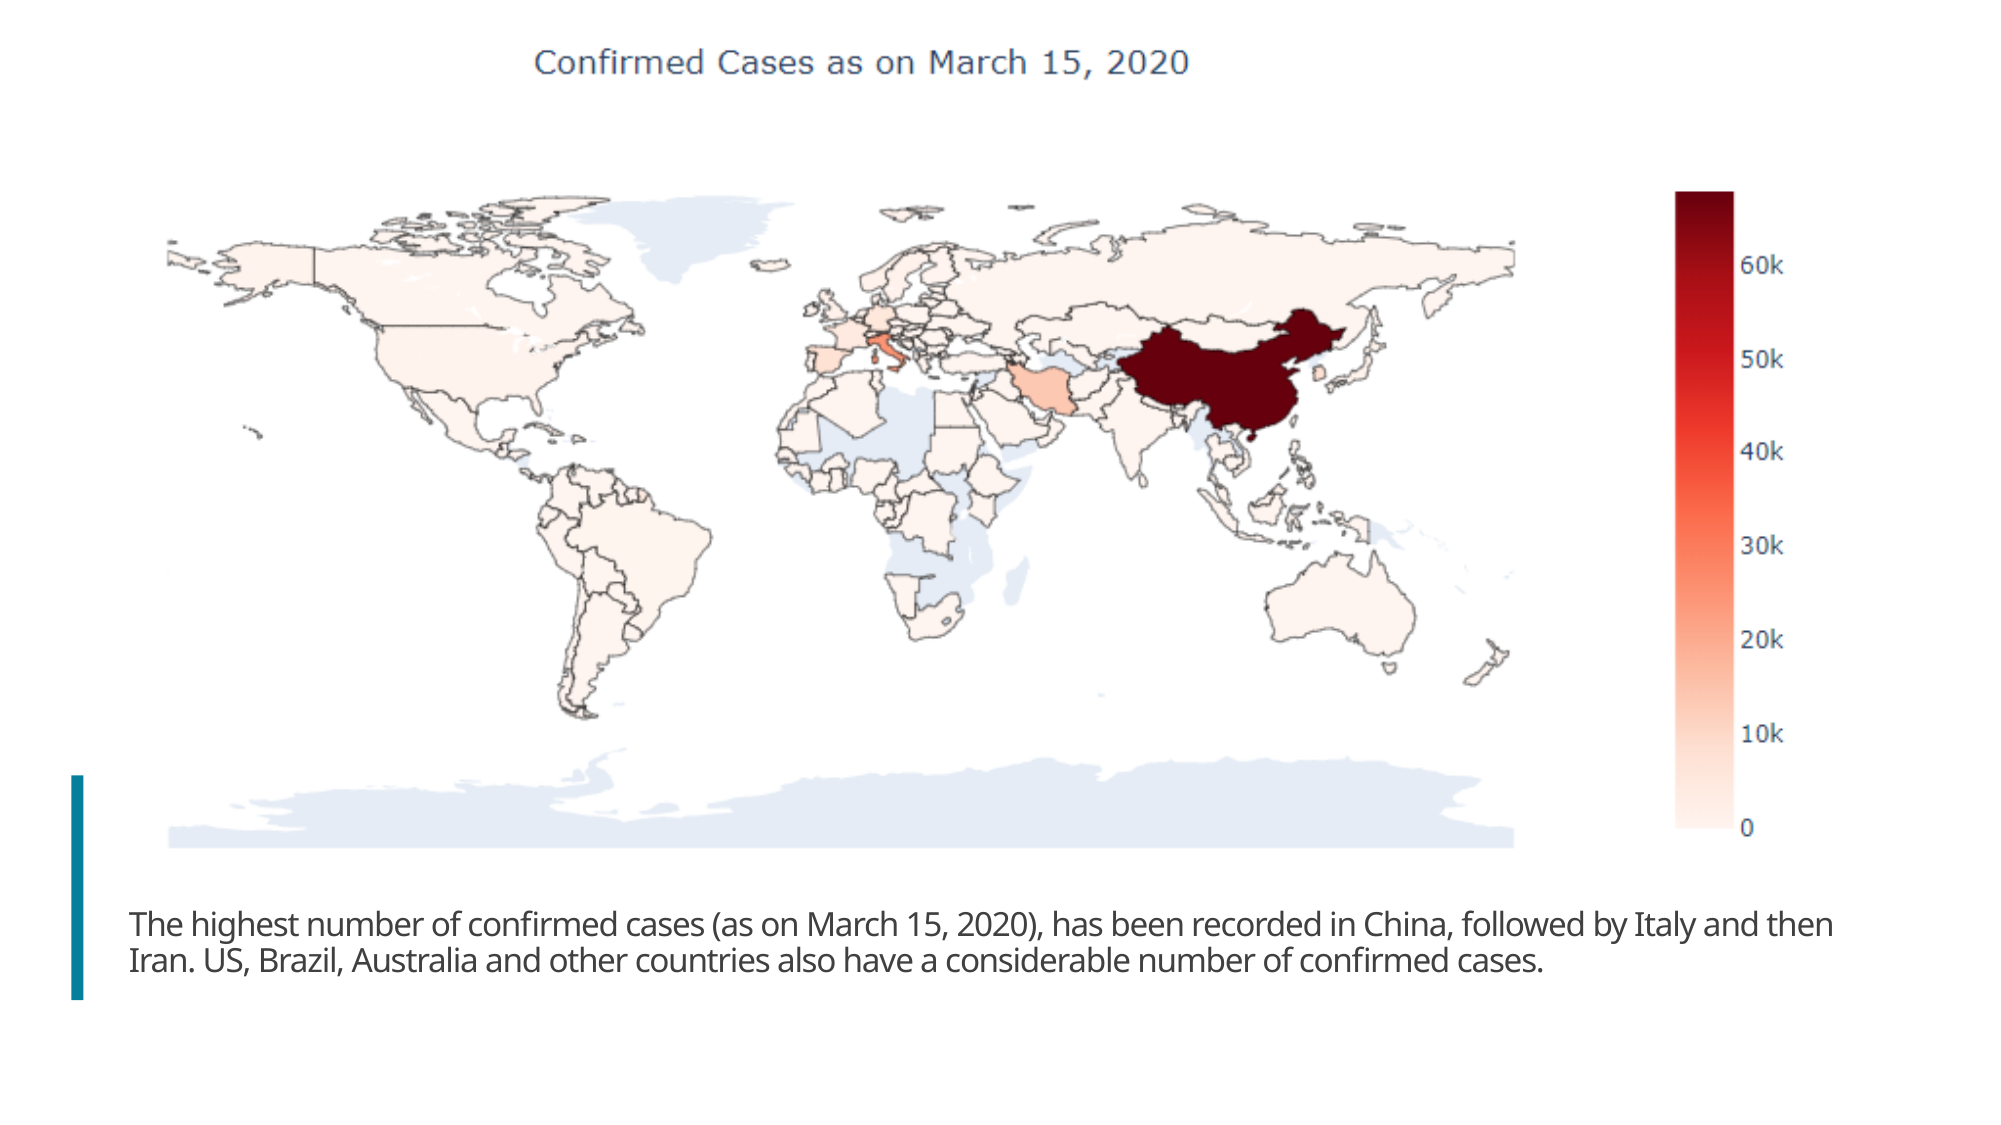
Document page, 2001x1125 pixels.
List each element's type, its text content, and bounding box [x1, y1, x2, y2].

picture [148, 43, 1820, 878]
title The highest number of confirmed cases (as on March 15, 2020), has been recorded in China, followed by Italy and then Iran. US, Brazil, Australia and other countries also have a considerable number of confirmed cases. [113, 898, 1854, 987]
